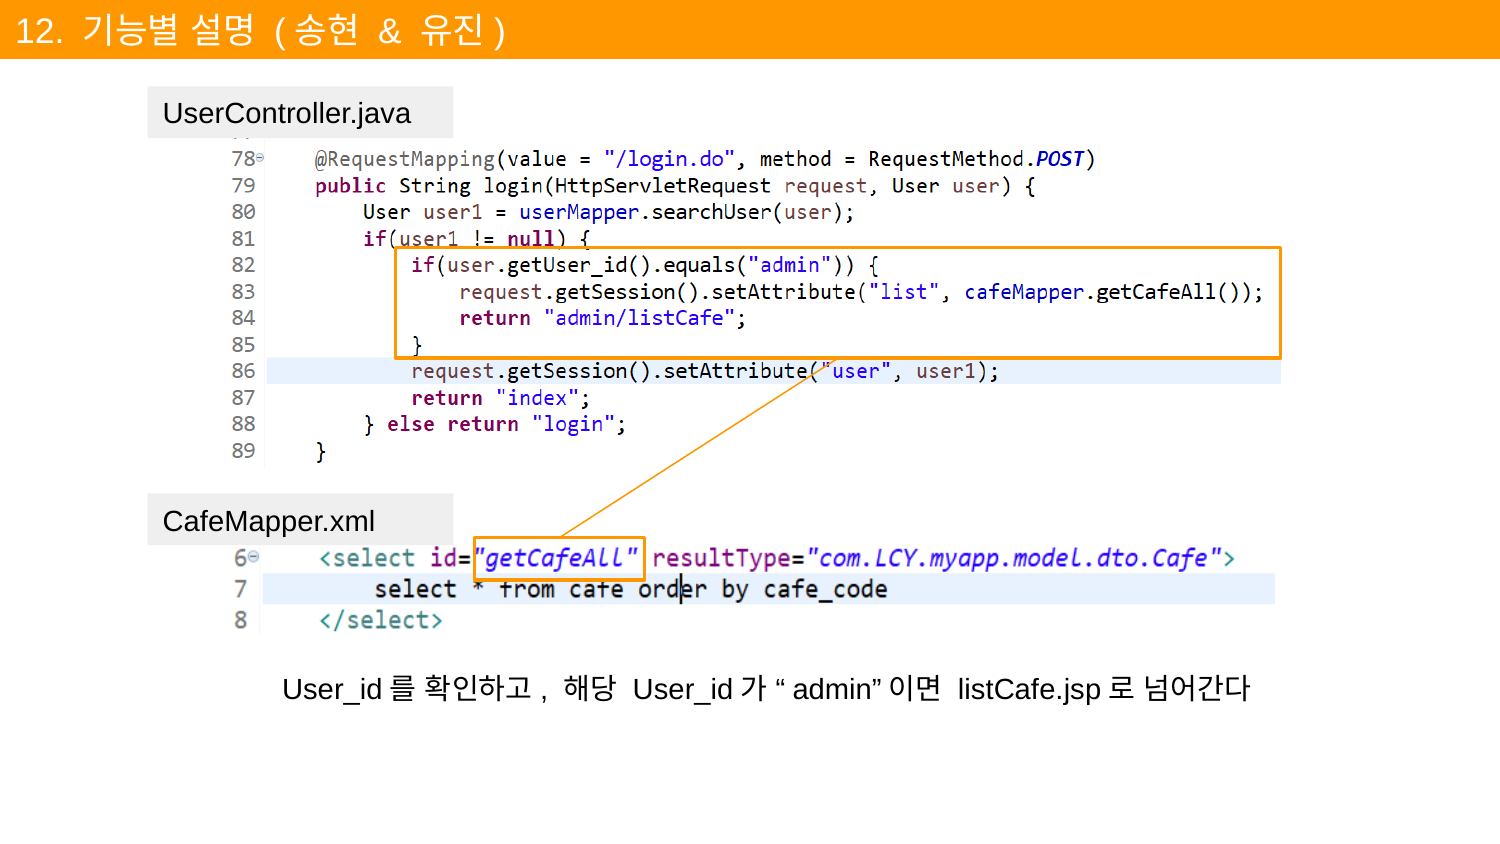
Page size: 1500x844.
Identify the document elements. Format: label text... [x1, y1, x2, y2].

text_box [474, 537, 555, 543]
text_box 12. 기능별 설명 (송현 & 유진) [0, 0, 1500, 59]
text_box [559, 357, 839, 538]
text_box CafeMapper.xml [147, 493, 454, 546]
text_box UserController.java [147, 86, 454, 139]
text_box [218, 137, 1282, 468]
picture [225, 544, 1275, 634]
text_box User_id를 확인하고, 해당 User_id가 “admin”이면 listCafe.jsp로 넘어간다 [252, 655, 1281, 732]
